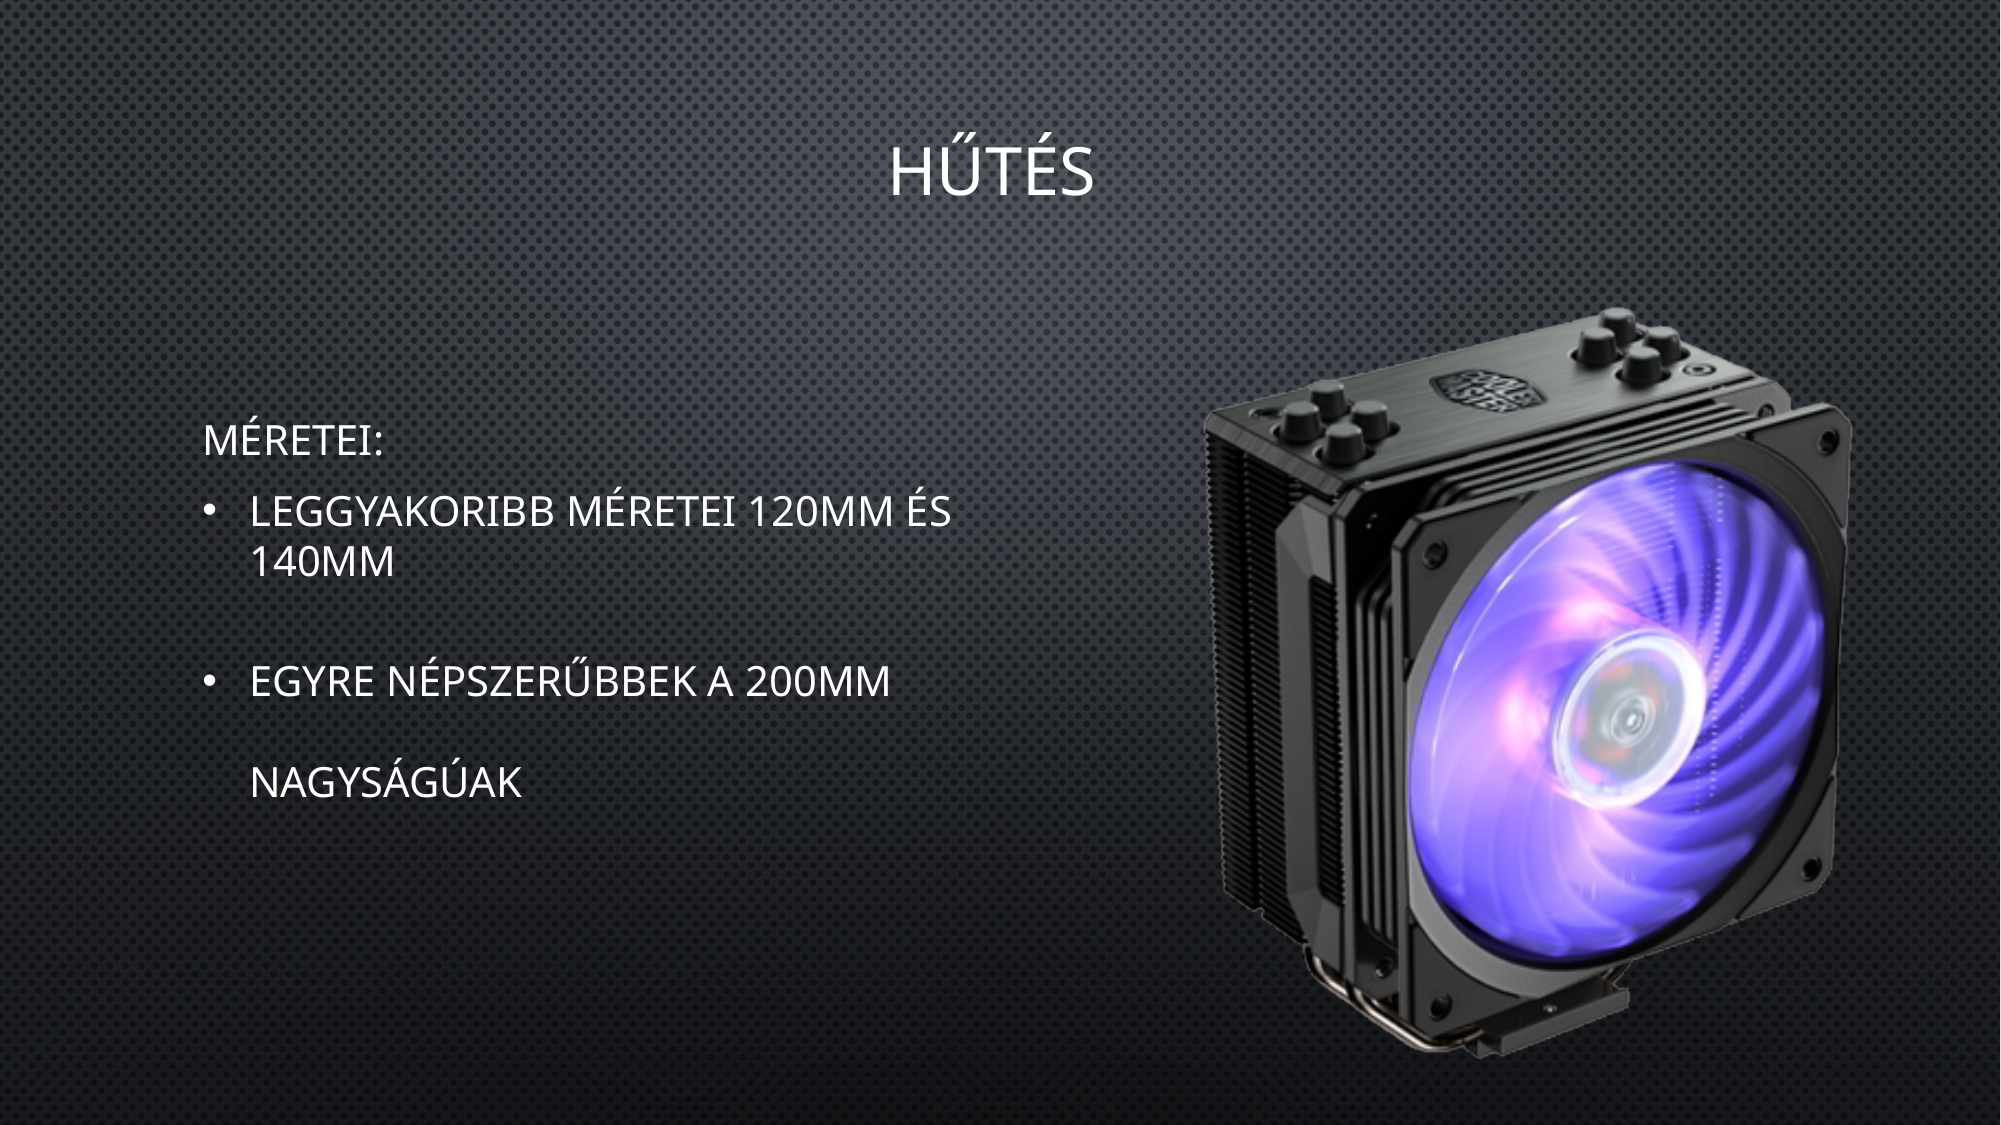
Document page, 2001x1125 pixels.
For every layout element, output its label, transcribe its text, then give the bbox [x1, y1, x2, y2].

picture [806, 265, 2000, 1105]
title Hűtés [187, 72, 1797, 266]
list Méretei: Leggyakoribb méretei 120mm és 140mm Egyre népszerűbbek a 200mm nagyságúak [187, 437, 806, 782]
